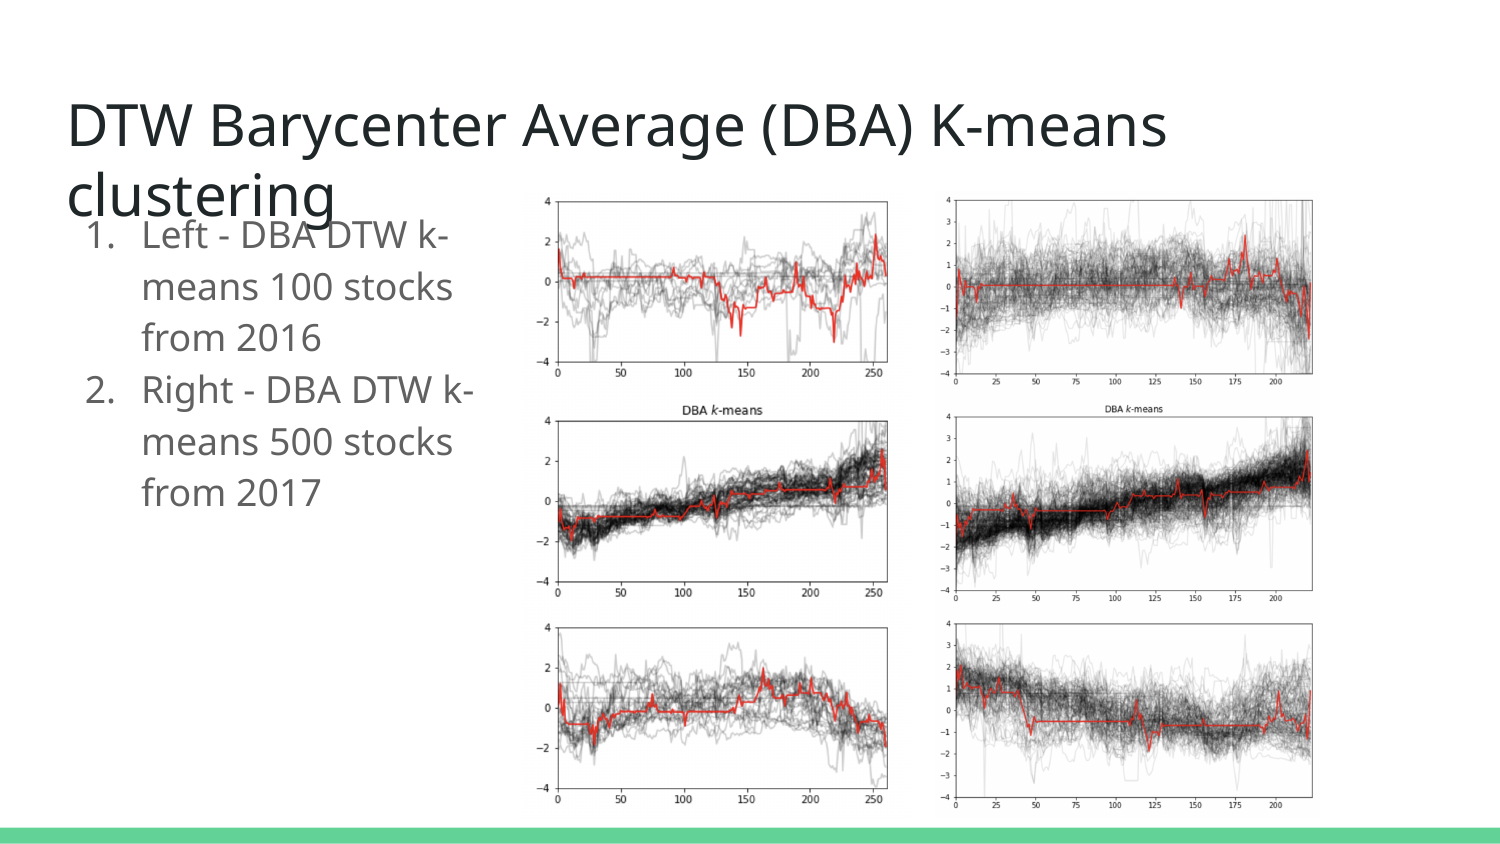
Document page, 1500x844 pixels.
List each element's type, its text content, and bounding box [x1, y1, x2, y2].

list Left - DBA DTW k-means 100 stocks from 2016 Right - DBA DTW k-means 500 stocks from 2017 [51, 189, 497, 747]
picture [520, 191, 911, 819]
title DTW Barycenter Average (DBA) K-means clustering [51, 72, 1449, 167]
picture [934, 191, 1320, 819]
